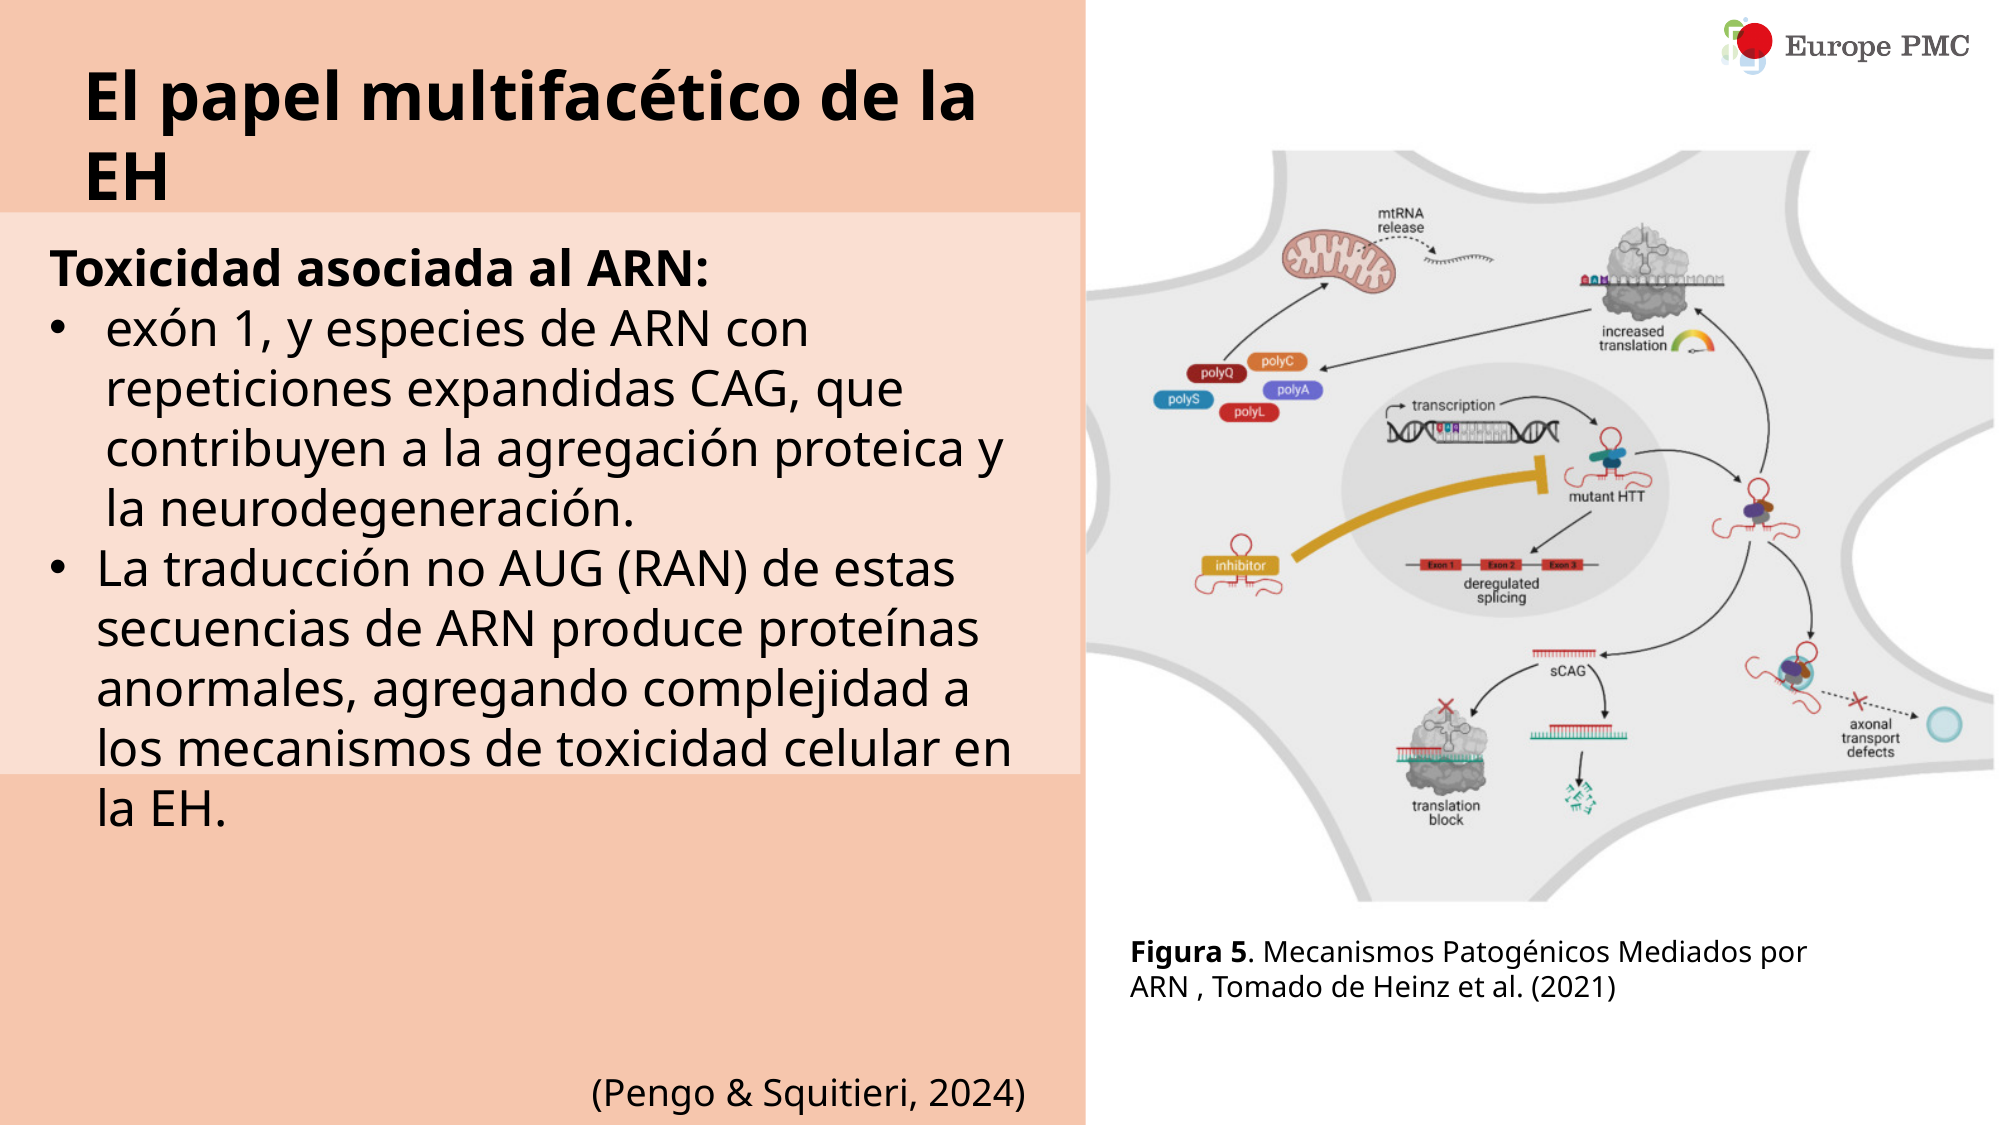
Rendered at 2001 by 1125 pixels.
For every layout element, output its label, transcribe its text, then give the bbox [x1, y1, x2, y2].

picture [1721, 16, 1970, 76]
text_box Figura 5. Mecanismos Patogénicos Mediados por ARN , Tomado de Heinz et al. (2021) [1114, 926, 1964, 1012]
text_box El papel multifacético de la EH [68, 46, 1086, 211]
text_box [0, 211, 1079, 776]
picture [1079, 141, 2000, 911]
text_box (Pengo & Squitieri, 2024) [576, 1061, 1044, 1122]
text_box Toxicidad asociada al ARN: exón 1, y especies de ARN con repeticiones expandidas CAG, que contribuyen a la agregación proteica y la neurodegeneración. La traducción no AUG (RAN) de estas secuencias de ARN produce proteínas anormales, agregando complejidad a los mecanismos de toxicidad celular en la EH. [34, 228, 1052, 904]
text_box [0, 776, 1087, 1125]
text_box [0, 0, 1087, 211]
